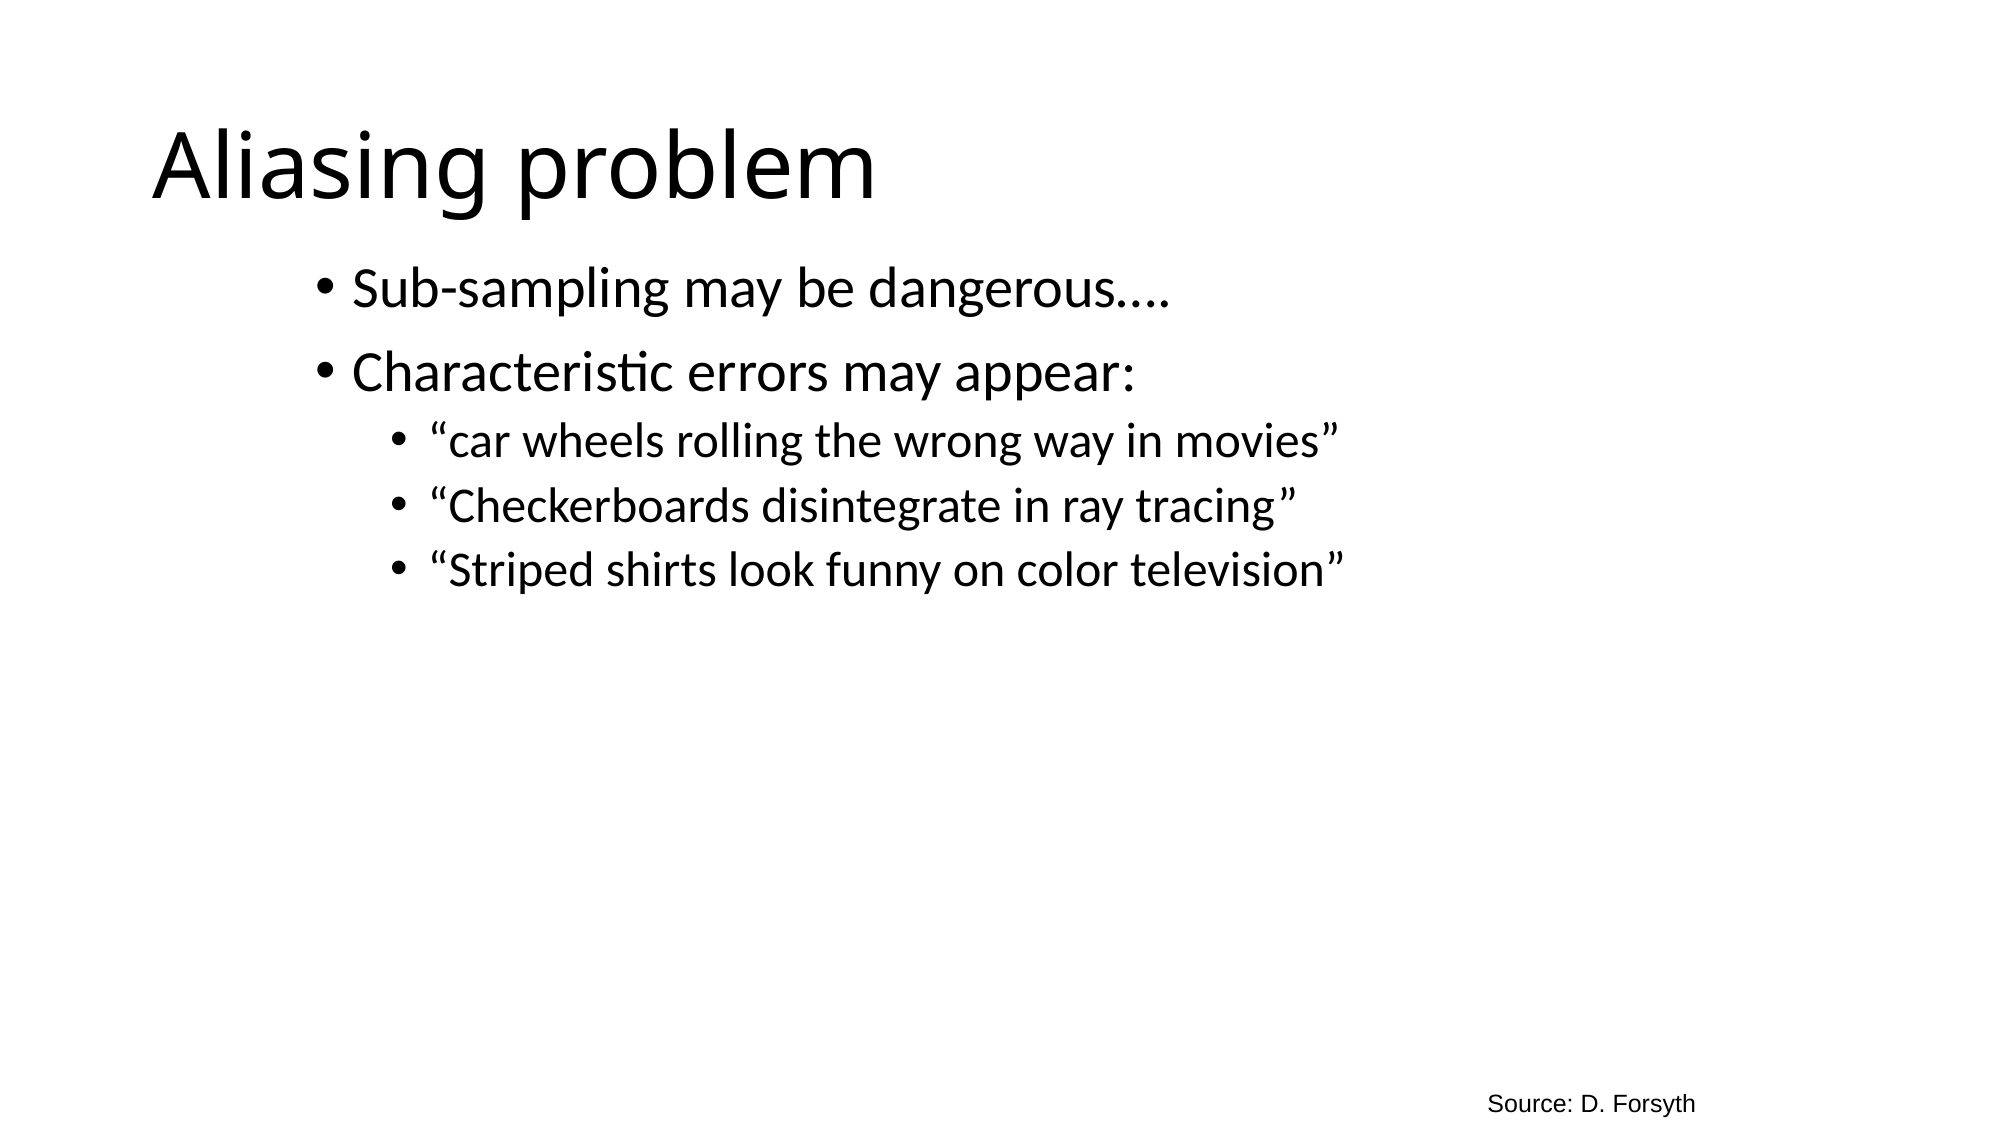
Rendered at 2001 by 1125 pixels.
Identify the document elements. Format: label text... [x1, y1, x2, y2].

text_box Source: D. Forsyth [1472, 1079, 1750, 1125]
title Aliasing problem [137, 59, 1863, 278]
list Sub-sampling may be dangerous…. Characteristic errors may appear: “car wheels rolling the wrong way in movies” “Checkerboards disintegrate in ray tracing” “Striped shirts look funny on color television” [300, 278, 1575, 925]
